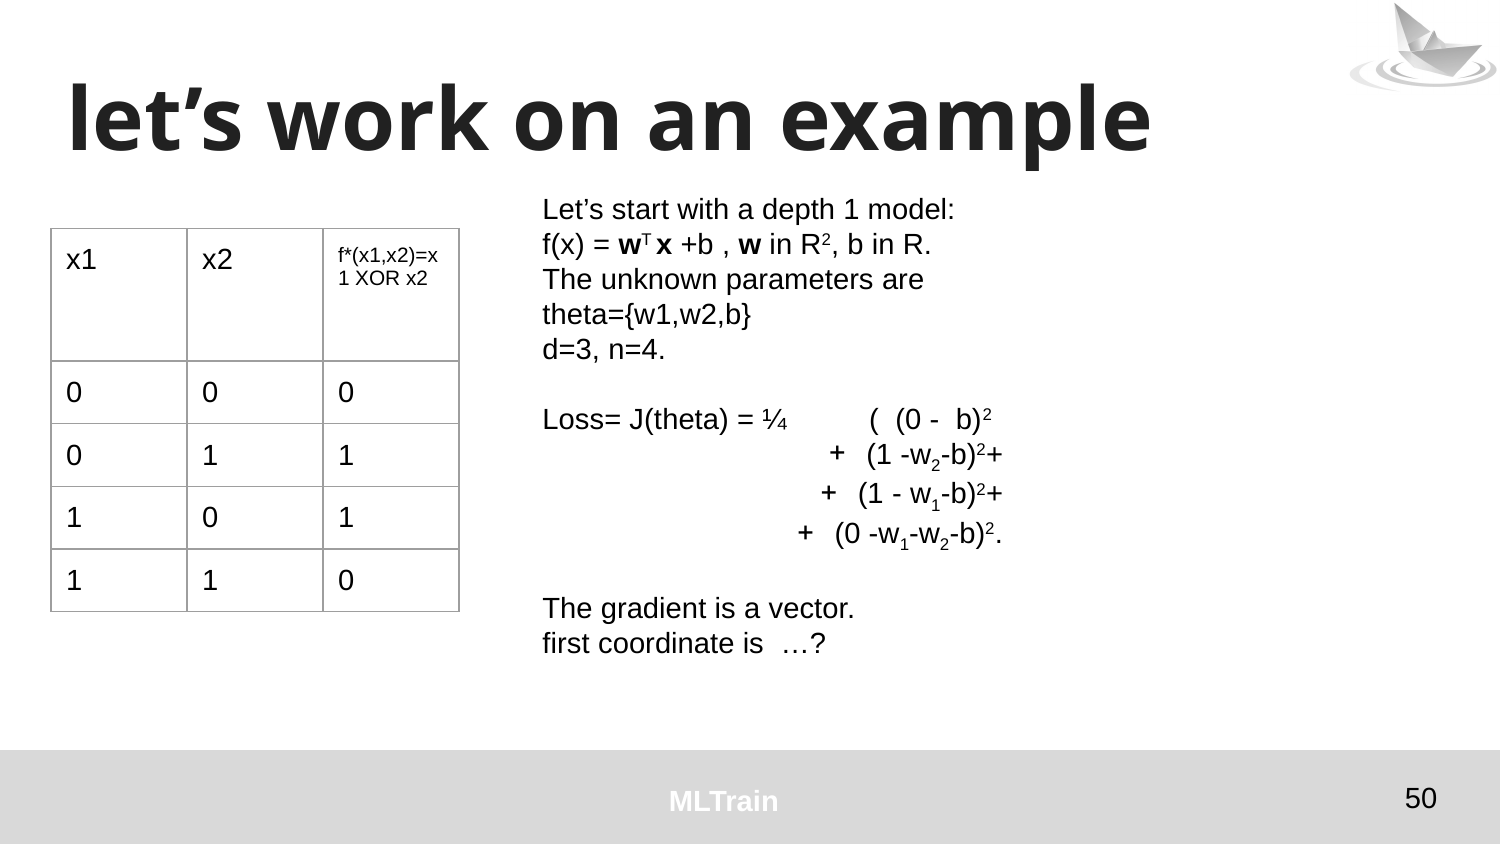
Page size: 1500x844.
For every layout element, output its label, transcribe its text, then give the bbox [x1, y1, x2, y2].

table_cell 0 [188, 362, 322, 423]
table_cell 0 [324, 550, 458, 611]
table_cell 0 [52, 424, 186, 486]
table_cell 1 [52, 487, 186, 548]
table_header f*(x1,x2)=x1 XOR x2 [324, 229, 458, 360]
table_cell 1 [324, 424, 458, 486]
title let’s work on an example [51, 48, 1449, 180]
picture [1346, 0, 1500, 95]
table_cell 0 [188, 487, 322, 548]
text_box Let’s start with a depth 1 model: f(x) = wT x +b , w in R2, b in R. The unknown parameters are theta={w1,w2,b} d=3, n=4. Loss= J(theta) = ¼ ( (0 - b)2 (1 -w2-b)2+ (1 - w1-b)2+ (0 -w1-w2-b)2. The gradient is a vector. first coordinate is …? [527, 175, 1018, 765]
table_cell 1 [188, 550, 322, 611]
table_cell 1 [324, 487, 458, 548]
table_cell 0 [324, 362, 458, 423]
table_cell 1 [188, 424, 322, 486]
table_cell 1 [52, 550, 186, 611]
slide_number ‹#› [1389, 764, 1480, 830]
table_header x1 [52, 229, 186, 360]
table_header x2 [188, 229, 322, 360]
table_cell 0 [52, 362, 186, 423]
